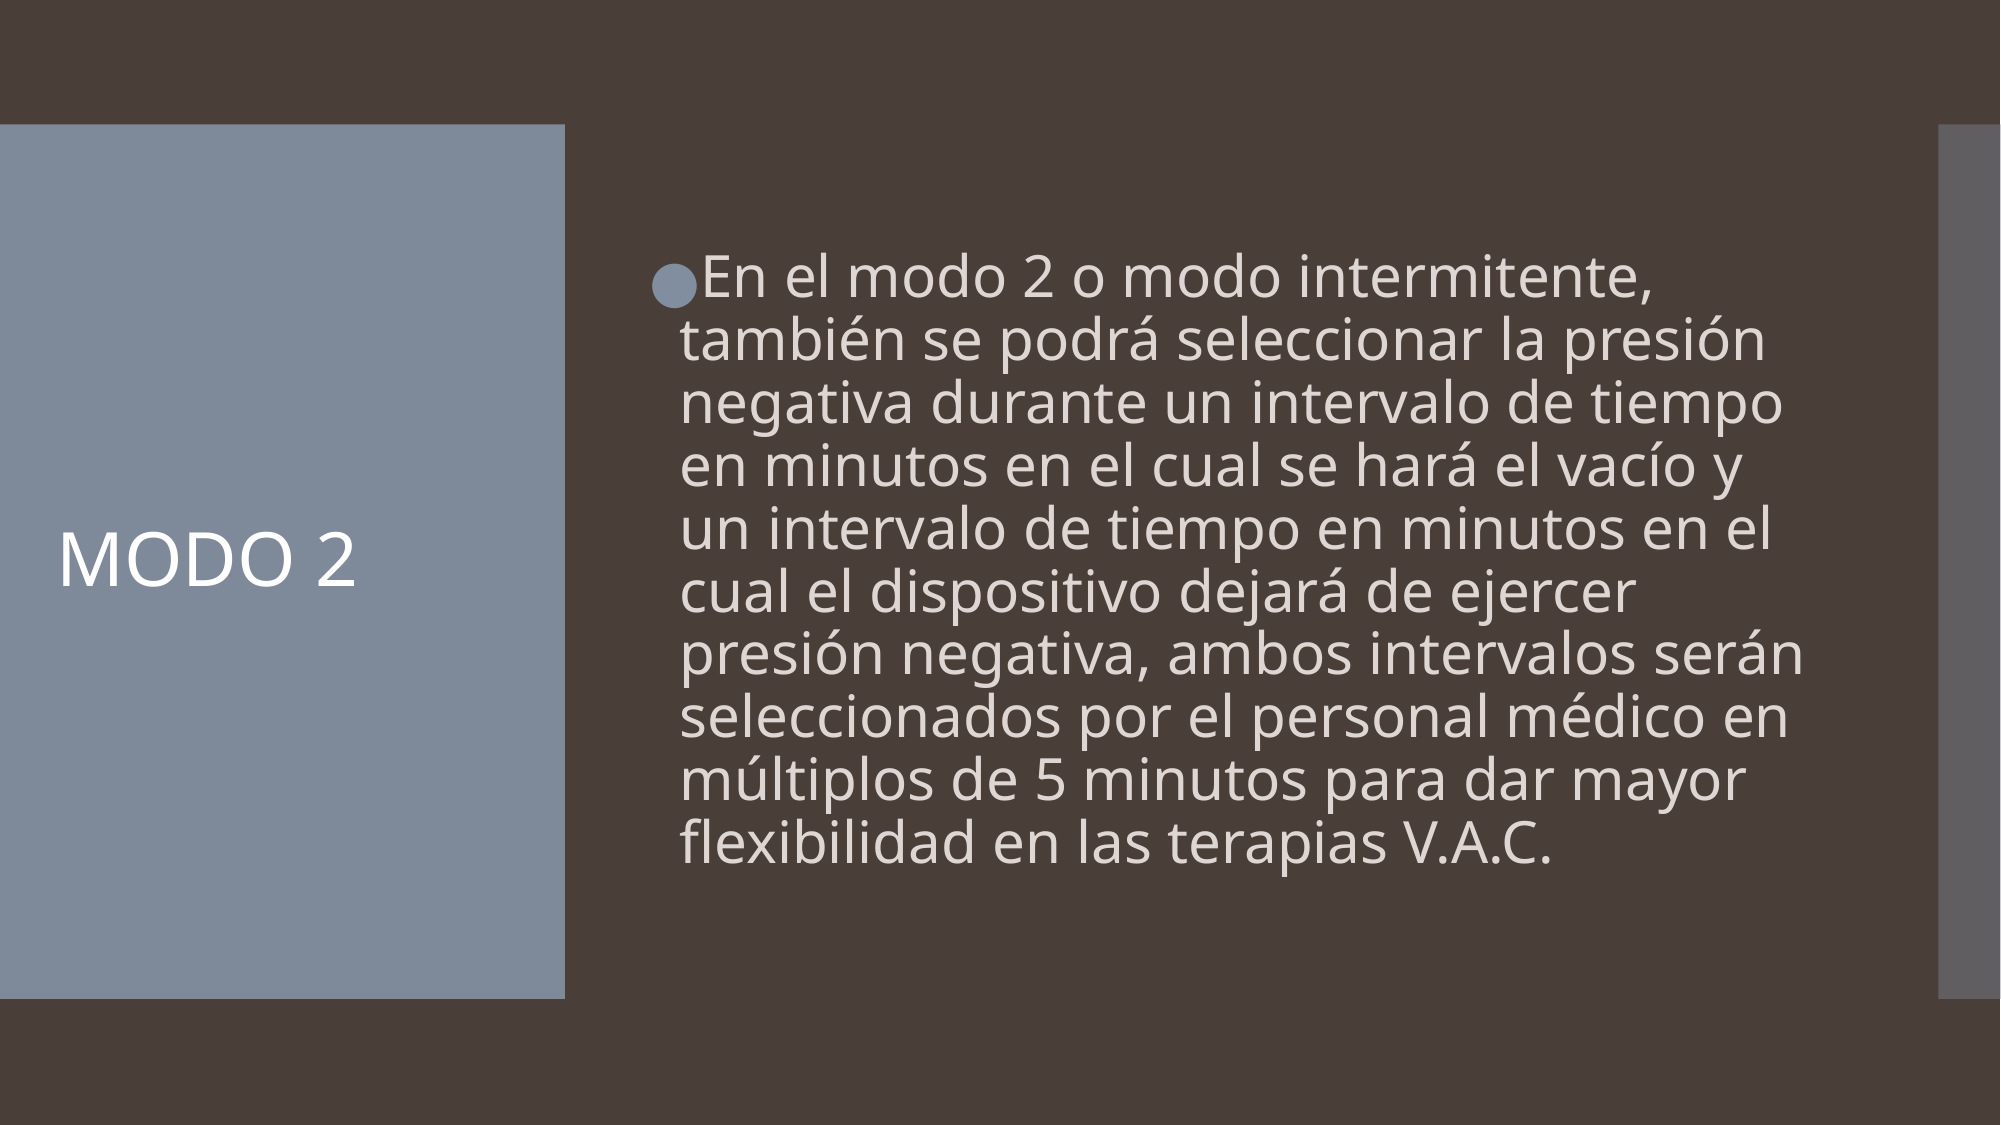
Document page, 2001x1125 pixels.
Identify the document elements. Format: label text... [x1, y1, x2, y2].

list En el modo 2 o modo intermitente, también se podrá seleccionar la presión negativa durante un intervalo de tiempo en minutos en el cual se hará el vacío y un intervalo de tiempo en minutos en el cual el dispositivo dejará de ejercer presión negativa, ambos intervalos serán seleccionados por el personal médico en múltiplos de 5 minutos para dar mayor flexibilidad en las terapias V.A.C. [634, 141, 1835, 982]
title MODO 2 [41, 184, 525, 940]
